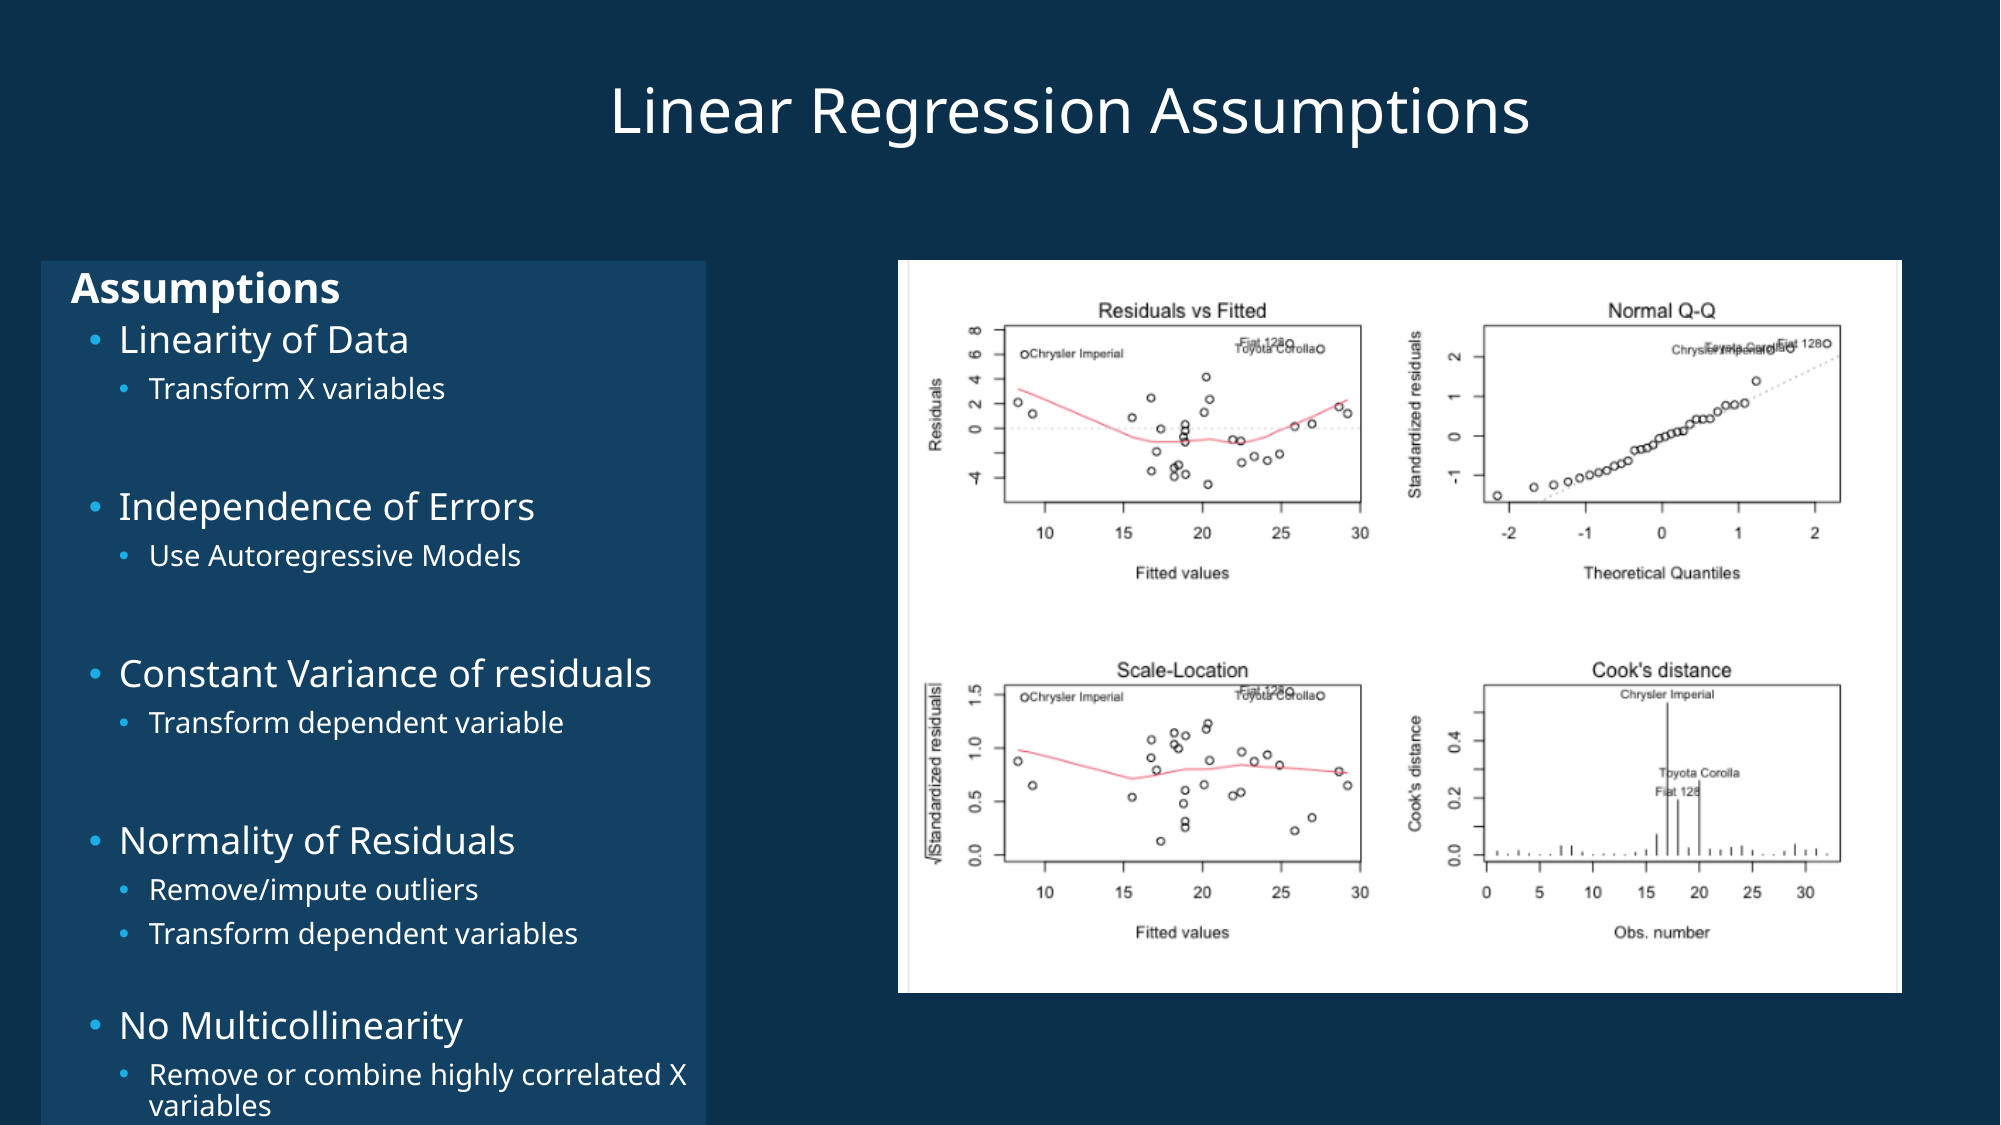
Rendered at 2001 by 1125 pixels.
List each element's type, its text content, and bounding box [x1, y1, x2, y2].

list Assumptions Linearity of Data Transform X variables Independence of Errors Use Autoregressive Models Constant Variance of residuals Transform dependent variable Normality of Residuals Remove/impute outliers Transform dependent variables No Multicollinearity Remove or combine highly correlated X variables Use Principal component analysis [41, 260, 707, 1125]
text_box Linear Regression Assumptions [595, 63, 1548, 154]
picture [897, 260, 1902, 994]
